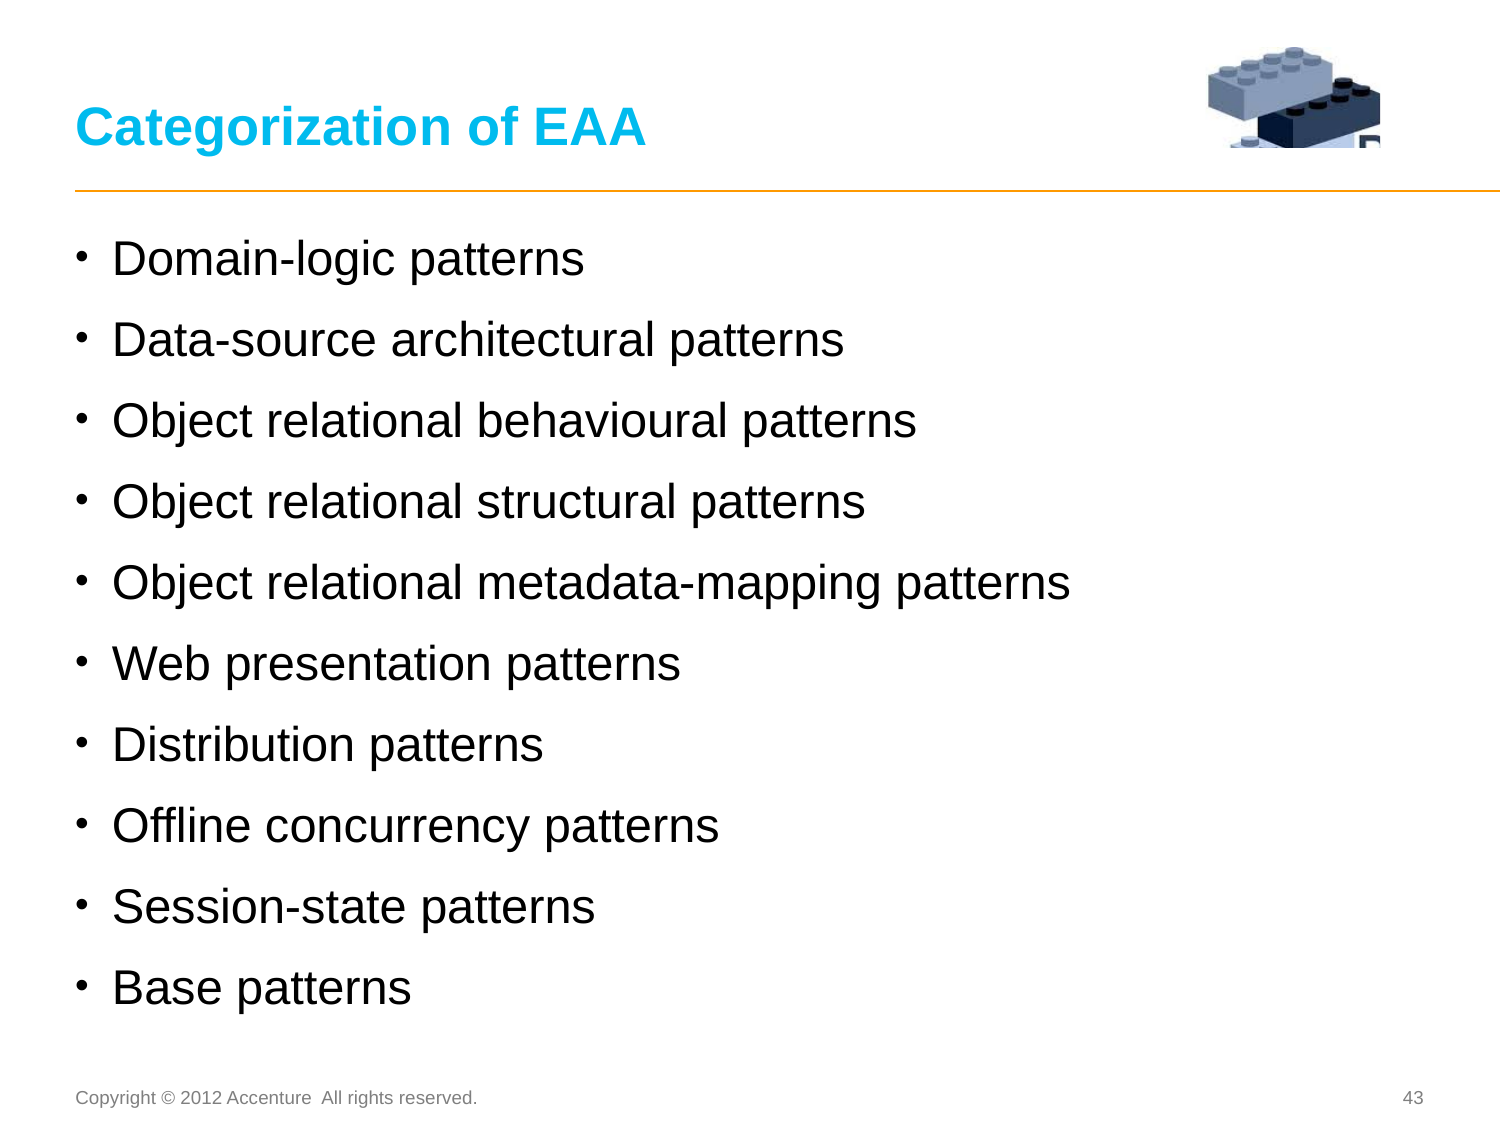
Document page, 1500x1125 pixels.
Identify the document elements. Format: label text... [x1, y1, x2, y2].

list Domain-logic patterns Data-source architectural patterns Object relational behavioural patterns Object relational structural patterns Object relational metadata-mapping patterns Web presentation patterns Distribution patterns Offline concurrency patterns Session-state patterns Base patterns [75, 226, 1425, 1018]
title Categorization of EAA [75, 27, 1422, 157]
